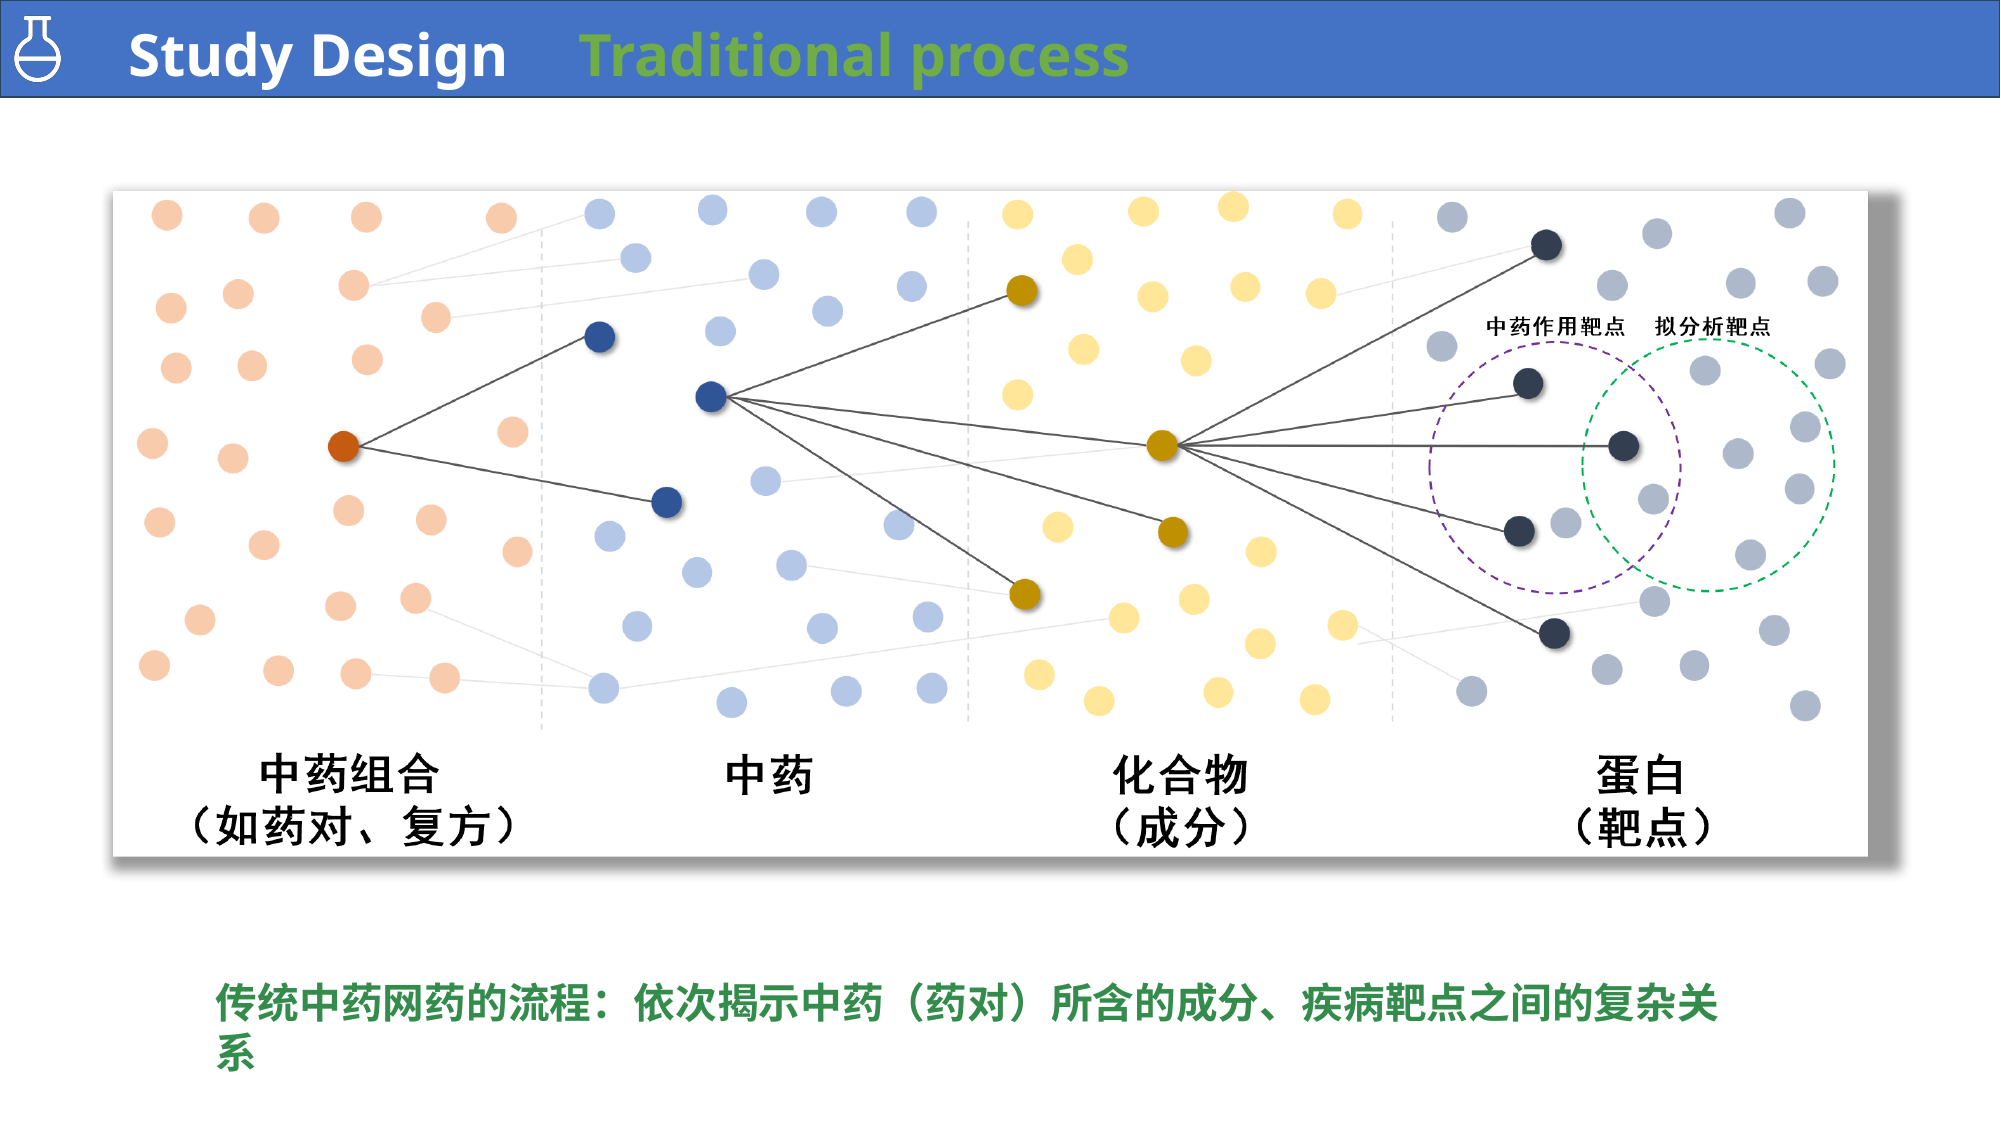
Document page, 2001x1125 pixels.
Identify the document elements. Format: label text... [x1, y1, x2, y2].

picture [0, 11, 75, 87]
text_box Study Design Traditional process [113, 11, 1209, 96]
picture [113, 191, 1869, 910]
text_box [0, 0, 2000, 98]
text_box 传统中药网药的流程：依次揭示中药（药对）所含的成分、疾病靶点之间的复杂关系 [201, 969, 1775, 1084]
